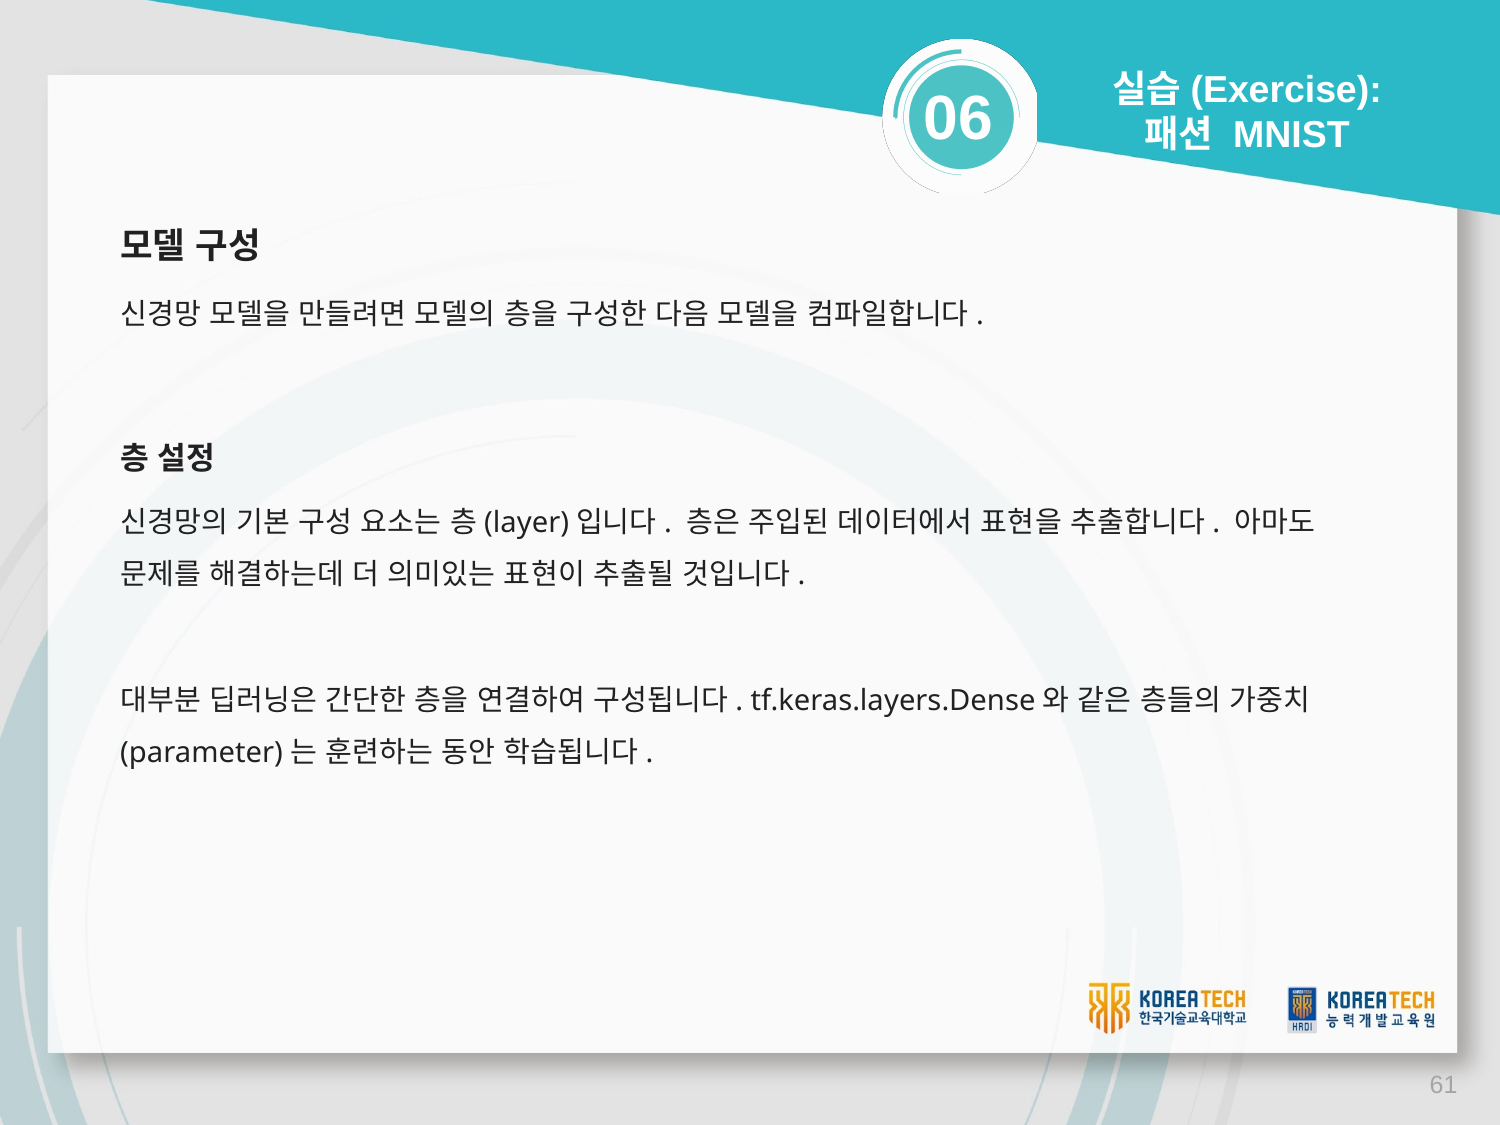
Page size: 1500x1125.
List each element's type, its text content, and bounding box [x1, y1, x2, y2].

text_box 모델 구성 신경망 모델을 만들려면 모델의 층을 구성한 다음 모델을 컴파일합니다. 층 설정 신경망의 기본 구성 요소는 층(layer)입니다. 층은 주입된 데이터에서 표현을 추출합니다. 아마도 문제를 해결하는데 더 의미있는 표현이 추출될 것입니다. 대부분 딥러닝은 간단한 층을 연결하여 구성됩니다. tf.keras.layers.Dense와 같은 층들의 가중치(parameter)는 훈련하는 동안 학습됩니다. [105, 209, 1348, 903]
slide_number 61 [1225, 1053, 1473, 1114]
picture [0, 0, 1500, 1125]
text_box 실습(Exercise): 패션 MNIST [1053, 57, 1441, 161]
